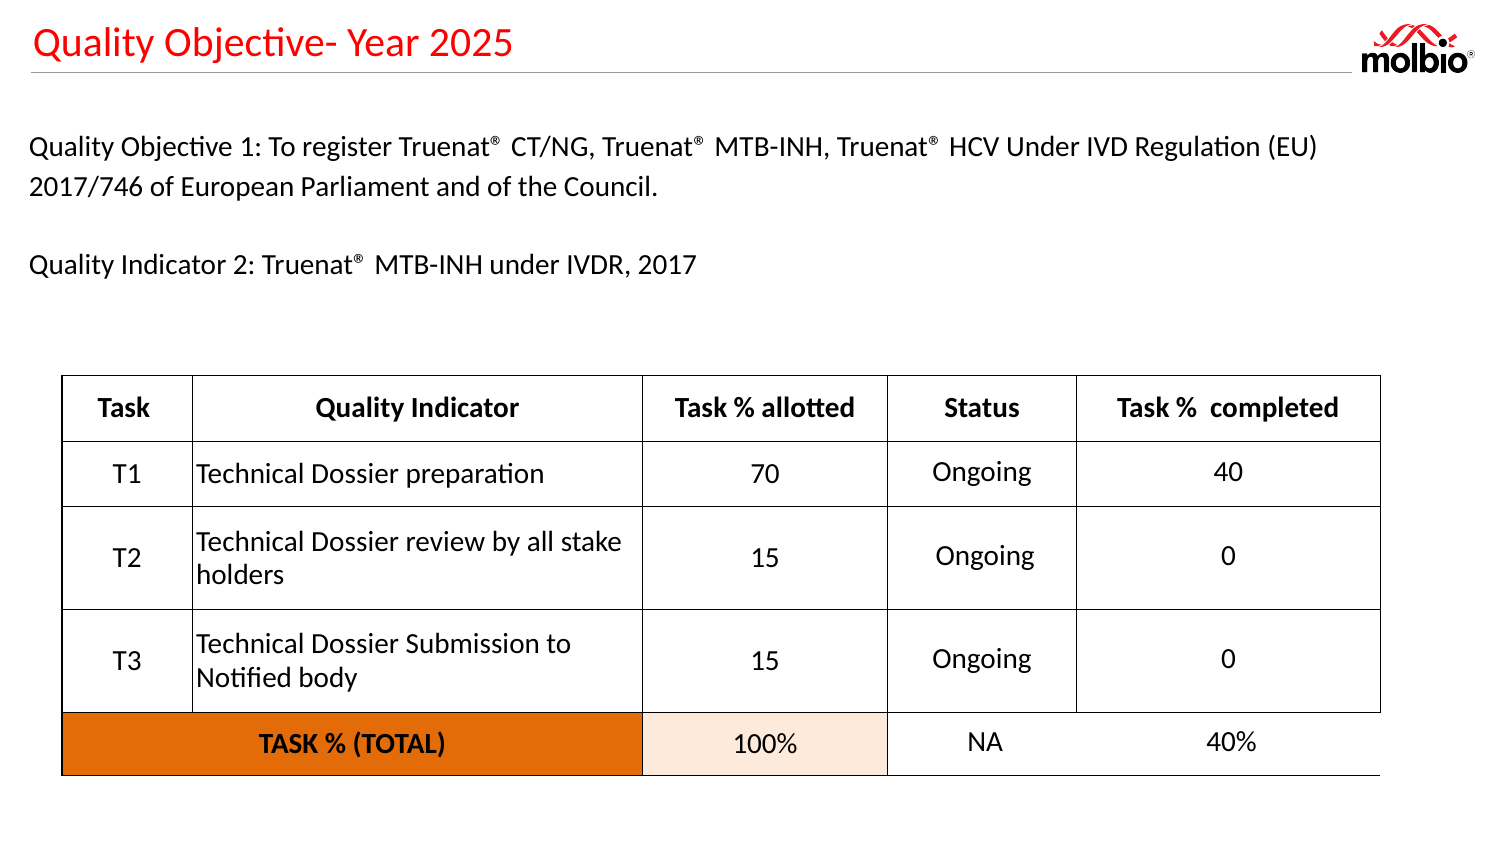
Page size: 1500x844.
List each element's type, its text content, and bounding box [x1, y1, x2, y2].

table_cell 70 [643, 442, 887, 506]
table_cell Technical Dossier review by all stake holders [193, 507, 642, 609]
table_cell Ongoing [888, 442, 1076, 506]
table_cell Ongoing [888, 507, 1076, 609]
table_cell 100% [643, 713, 887, 775]
table_cell 40% [1076, 713, 1380, 775]
table_cell 0 [1077, 610, 1380, 712]
table_cell 15 [643, 610, 887, 712]
text_box Quality Objective- Year 2025 [17, 0, 1285, 71]
table_header Quality Indicator [193, 376, 642, 441]
table_cell T2 [63, 507, 192, 609]
table_cell NA [888, 713, 1076, 775]
table_cell Ongoing [888, 610, 1076, 712]
table_cell T1 [63, 442, 192, 506]
table_header Task % allotted [643, 376, 887, 441]
table_cell 40 [1077, 442, 1380, 506]
table_cell TASK % (TOTAL) [63, 713, 642, 775]
table_cell Technical Dossier preparation [193, 442, 642, 506]
text_box Quality Objective 1: To register Truenat® CT/NG, Truenat® MTB-INH, Truenat® HCV Under IVD Regulation (EU) 2017/746 of European Parliament and of the Council. Quality Indicator 2: Truenat® MTB-INH under IVDR, 2017 [17, 111, 1425, 292]
picture [1362, 24, 1475, 73]
table_cell 15 [643, 507, 887, 609]
table_header Task [63, 376, 192, 441]
table_cell 0 [1077, 507, 1380, 609]
table_cell T3 [63, 610, 192, 712]
table_header Task % completed [1077, 376, 1380, 441]
table_cell Technical Dossier Submission to Notified body [193, 610, 642, 712]
table_header Status [888, 376, 1076, 441]
